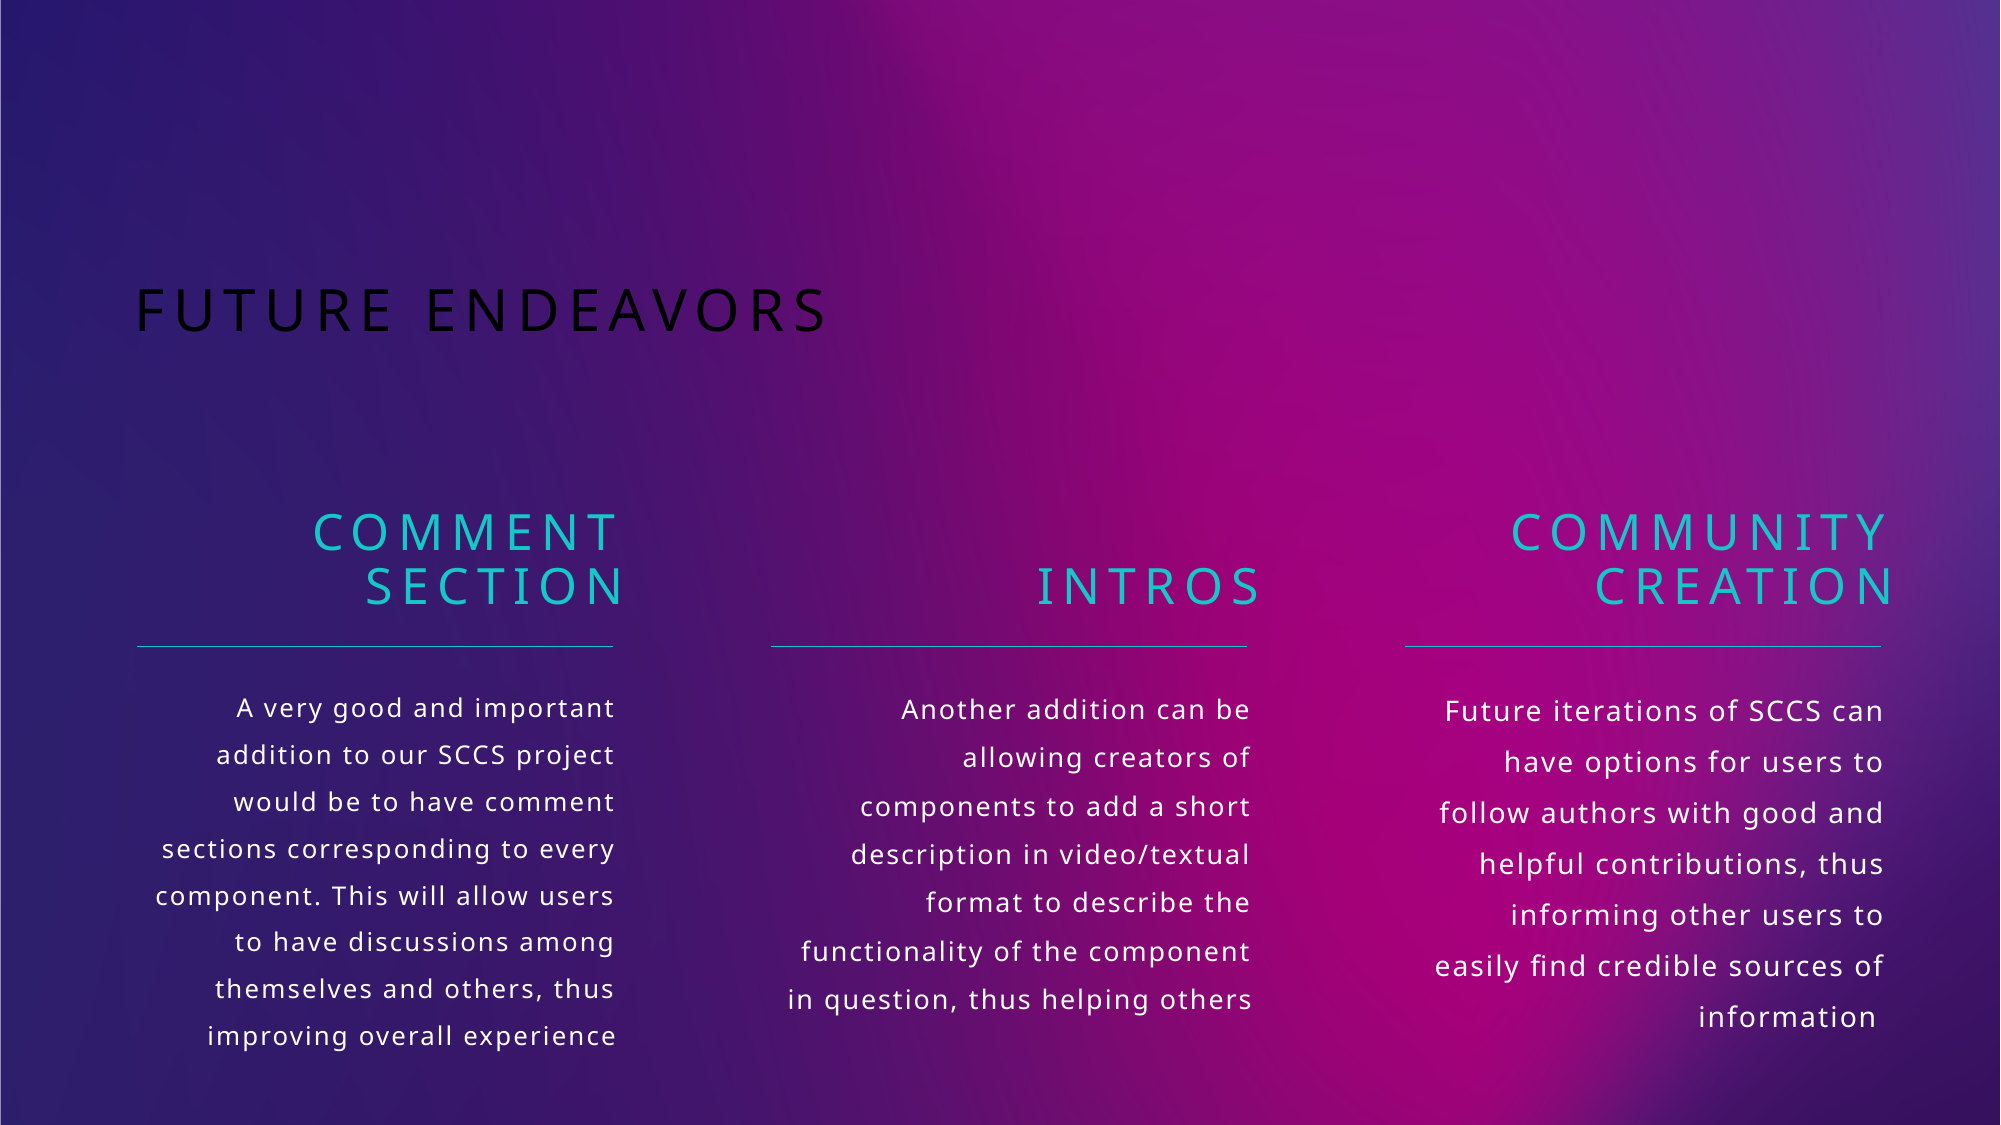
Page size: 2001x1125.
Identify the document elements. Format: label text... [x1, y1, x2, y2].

list Intros [832, 460, 1274, 624]
list Another addition can be allowing creators of components to add a short description in video/textual format to describe the functionality of the component in question, thus helping others [769, 668, 1268, 1065]
list Future iterations of SCCS can have options for users to follow authors with good and helpful contributions, thus informing other users to easily find credible sources of information [1404, 668, 1901, 1043]
title Future endeavors [119, 269, 1382, 347]
picture [0, 0, 2000, 1125]
list A very good and important addition to our SCCS project would be to have comment sections corresponding to every component. This will allow users to have discussions among themselves and others, thus improving overall experience [133, 668, 632, 1095]
list Comment section [197, 460, 639, 624]
list Community creation [1466, 460, 1909, 624]
